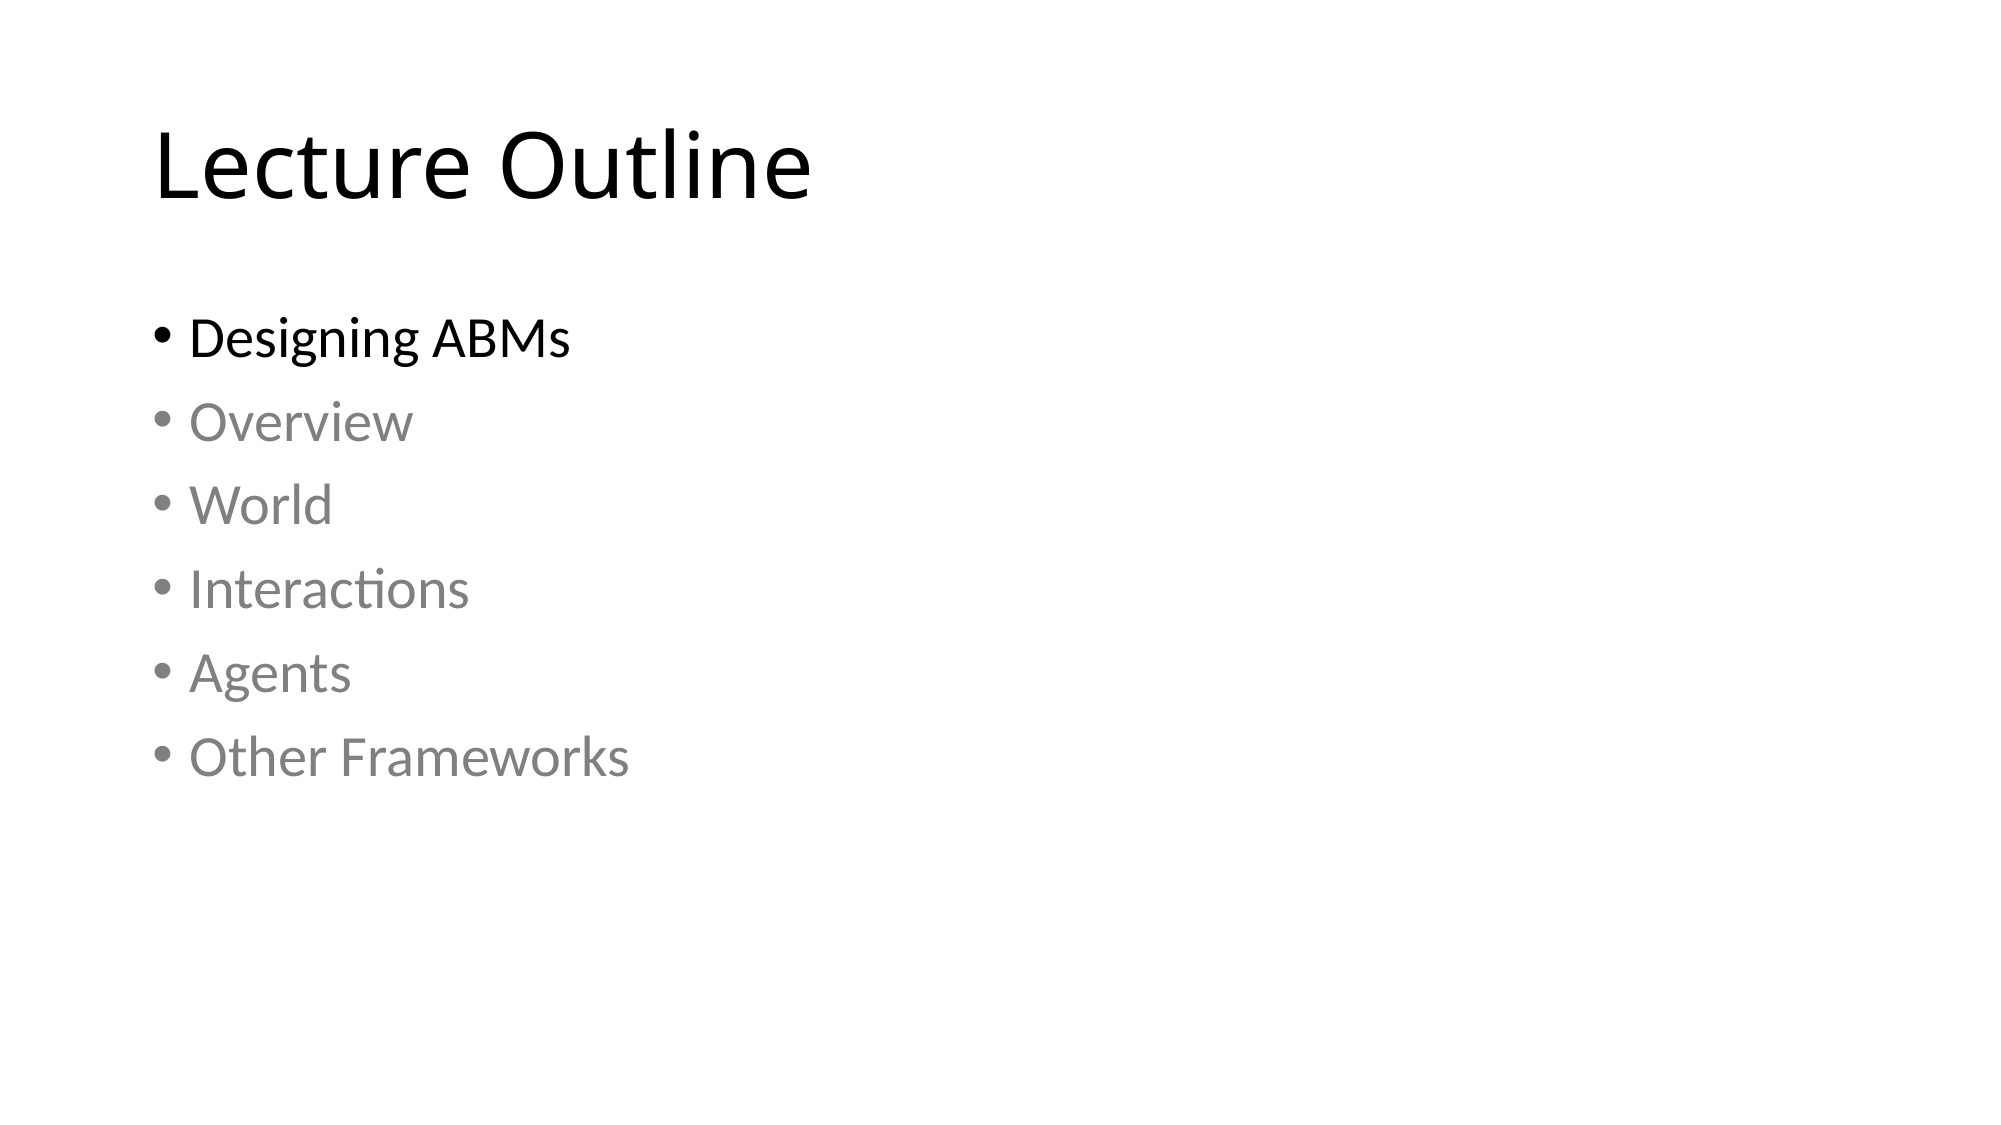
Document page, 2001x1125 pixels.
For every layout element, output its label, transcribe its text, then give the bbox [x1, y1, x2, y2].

title Lecture Outline [137, 59, 1863, 278]
list Designing ABMs Overview World Interactions Agents Other Frameworks [137, 299, 1863, 1014]
